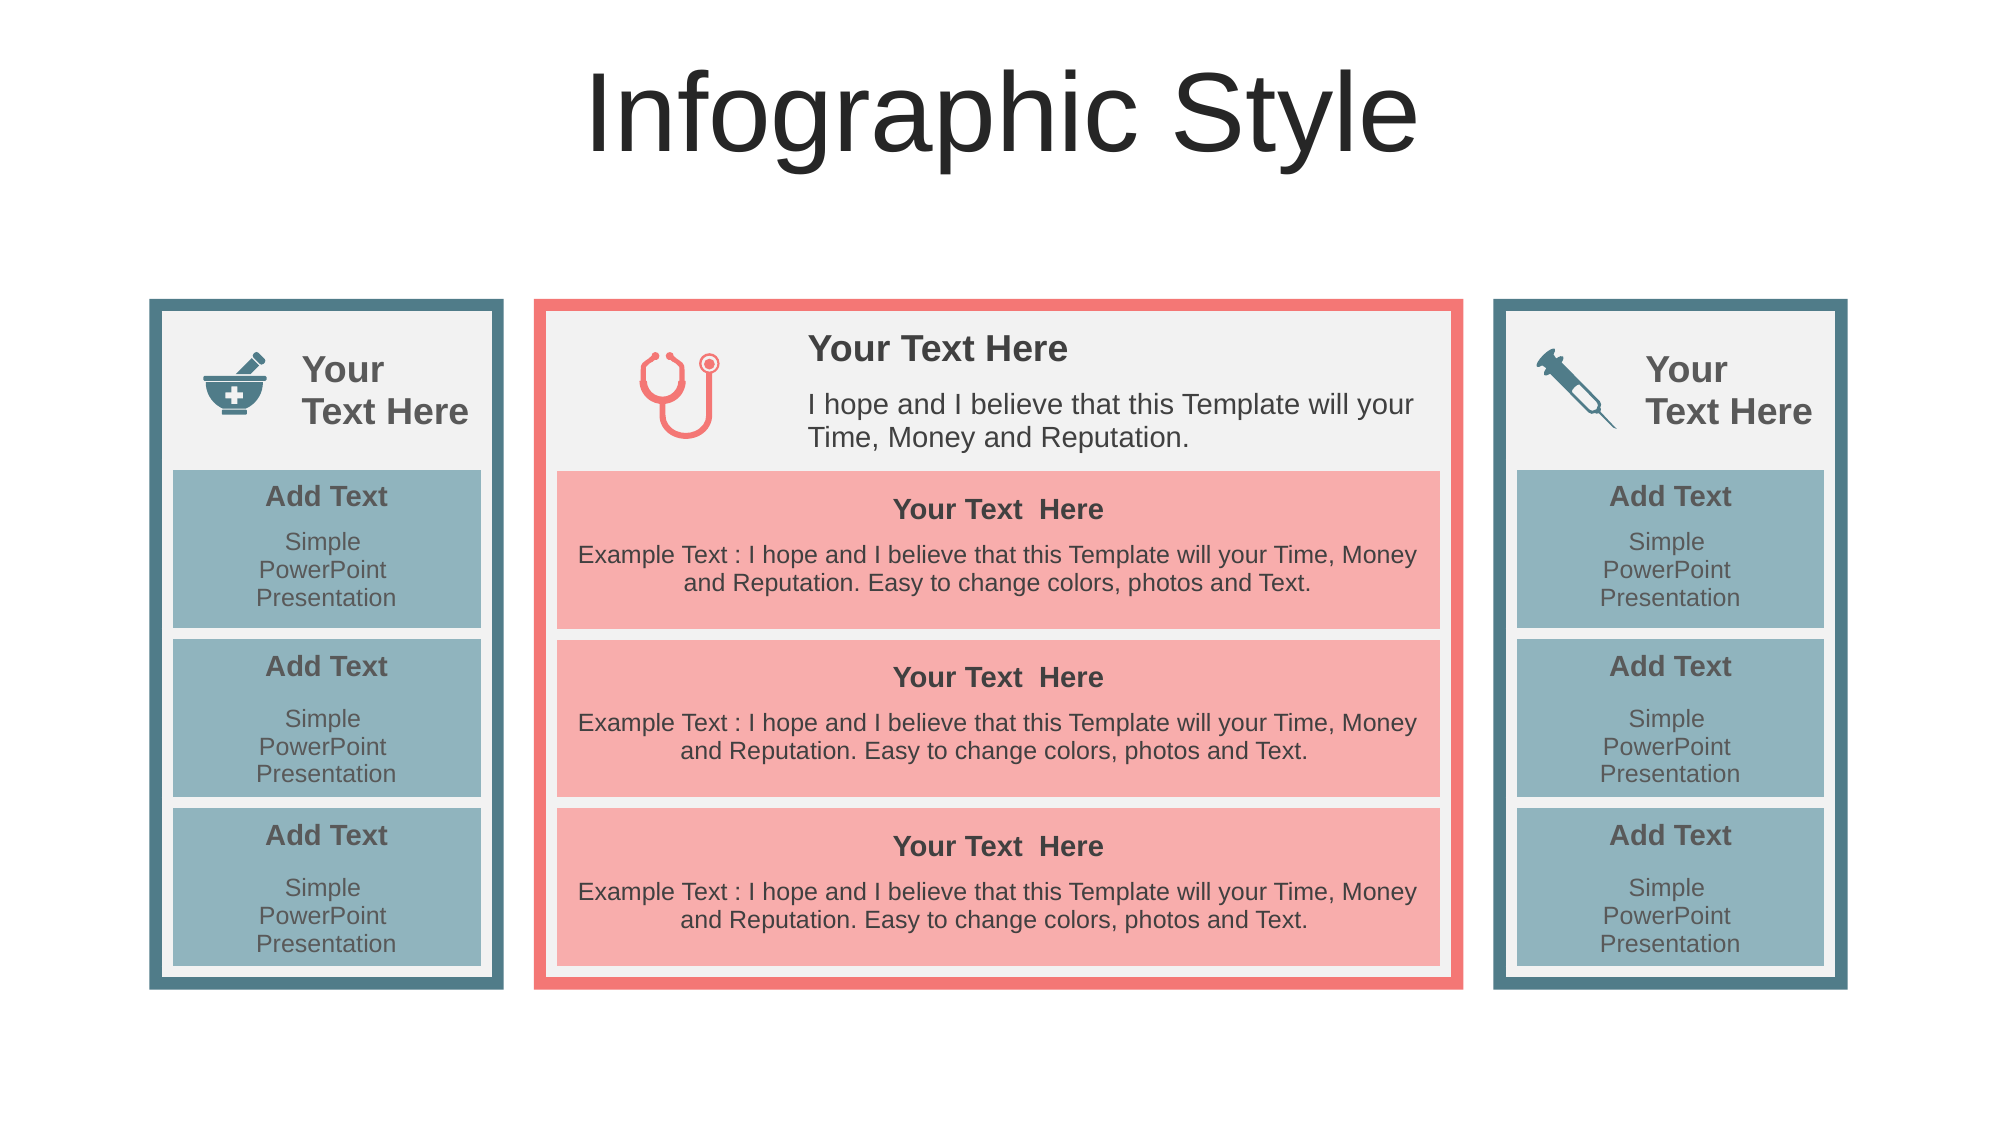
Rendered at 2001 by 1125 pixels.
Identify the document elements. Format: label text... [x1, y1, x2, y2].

table_cell Simple PowerPoint Presentation [173, 690, 481, 797]
table_cell Add Text [1517, 470, 1824, 521]
text_box [202, 350, 268, 416]
table_cell Your Text Here [557, 808, 1440, 870]
table_cell Add Text [173, 808, 481, 859]
table_cell Simple PowerPoint Presentation [173, 521, 481, 628]
table_cell Add Text [173, 639, 481, 690]
table_cell Add Text [1517, 639, 1824, 690]
table_cell Simple PowerPoint Presentation [1517, 690, 1824, 797]
text_box [1535, 347, 1618, 430]
table_cell Example Text : I hope and I believe that this Template will your Time, Money and Reputation. Easy to change colors, photos and Text. [557, 870, 1440, 966]
table_cell Simple PowerPoint Presentation [1517, 521, 1824, 628]
text_box [533, 298, 1464, 991]
text_box [638, 350, 721, 440]
list Infographic Style [53, 55, 1952, 175]
table_header Your Text Here [287, 322, 481, 459]
table_cell Your Text Here [557, 471, 1440, 533]
text_box [148, 298, 505, 991]
table_cell Example Text : I hope and I believe that this Template will your Time, Money and Reputation. Easy to change colors, photos and Text. [557, 533, 1440, 629]
table_cell Your Text Here [557, 640, 1440, 702]
table_header Your Text Here [793, 322, 1440, 371]
table_cell I hope and I believe that this Template will your Time, Money and Reputation. [793, 383, 1440, 460]
table_header Your Text Here [1631, 322, 1824, 459]
table_header [173, 322, 287, 459]
table_cell Example Text : I hope and I believe that this Template will your Time, Money and Reputation. Easy to change colors, photos and Text. [557, 702, 1440, 797]
table_cell Simple PowerPoint Presentation [1517, 859, 1824, 966]
table_header [557, 322, 793, 460]
table_header [1517, 322, 1631, 459]
table_cell Simple PowerPoint Presentation [173, 859, 481, 966]
table_cell Add Text [173, 470, 481, 521]
text_box [1492, 298, 1849, 991]
table_cell Add Text [1517, 808, 1824, 859]
